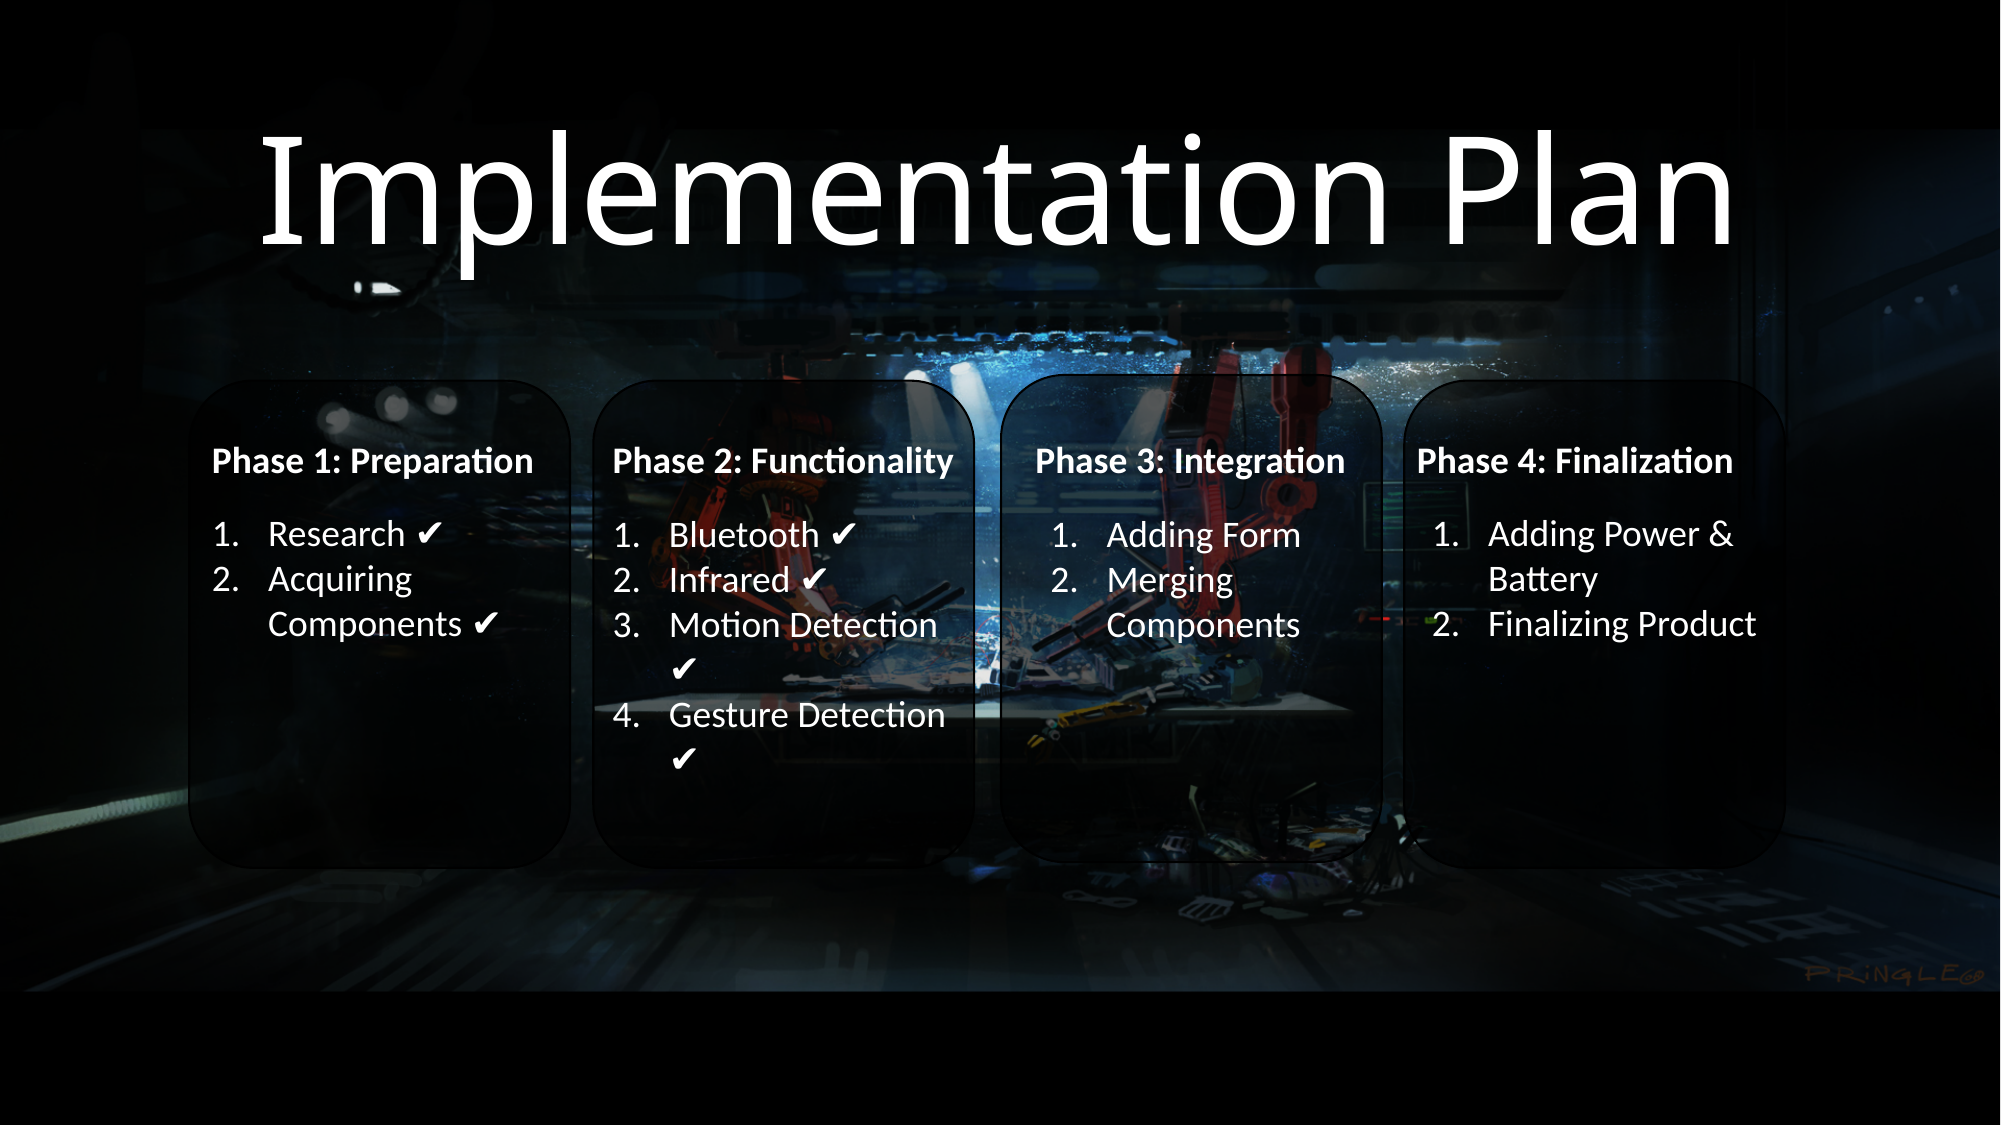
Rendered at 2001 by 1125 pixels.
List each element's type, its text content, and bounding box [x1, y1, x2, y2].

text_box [1402, 380, 1799, 868]
picture [0, 0, 2001, 1125]
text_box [593, 380, 980, 868]
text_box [1001, 374, 1418, 863]
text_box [189, 380, 579, 868]
title Implementation Plan [137, 86, 1863, 305]
